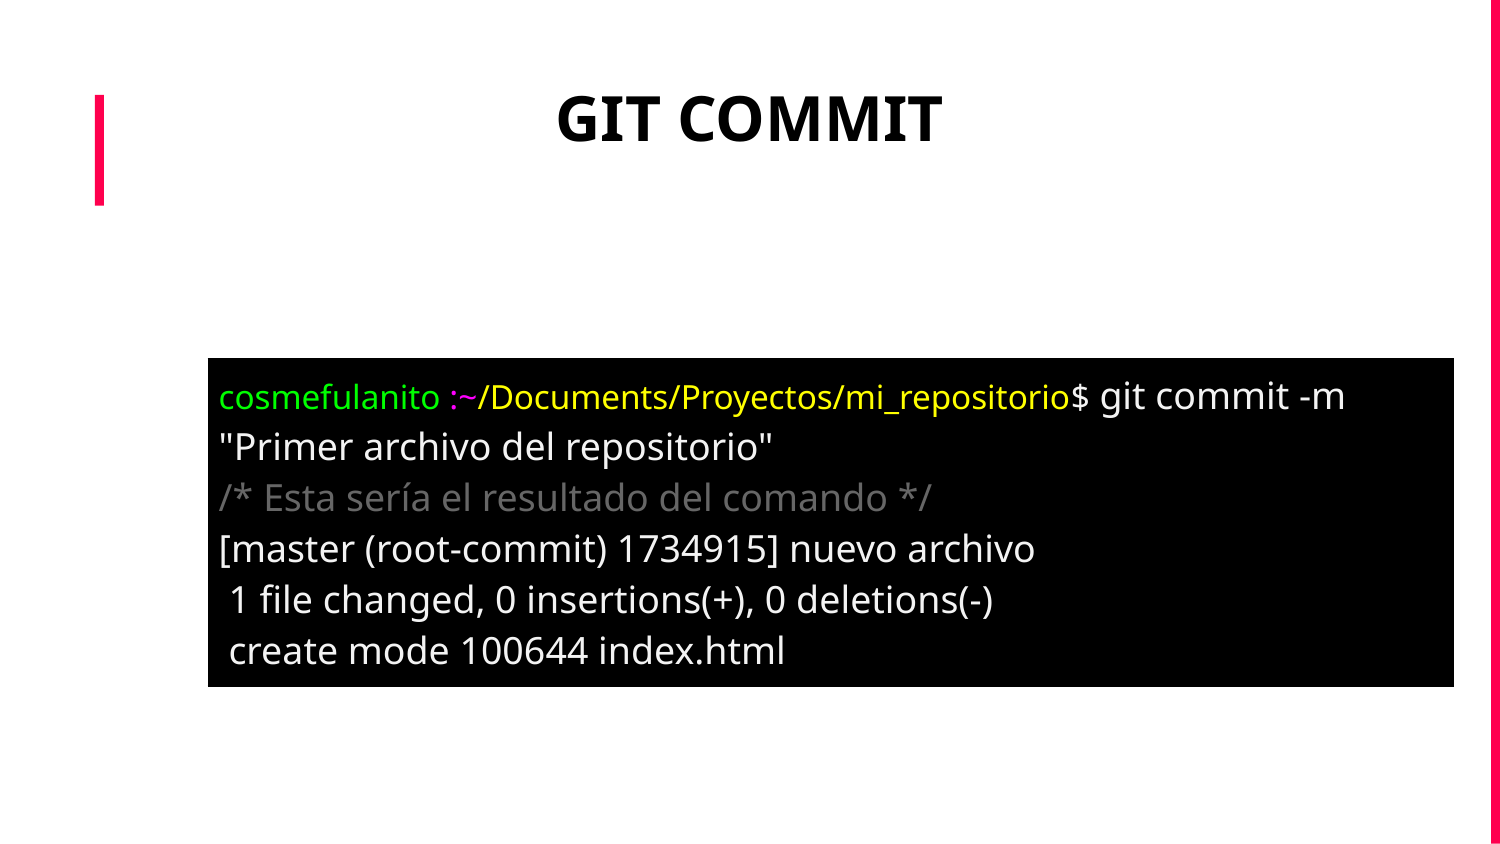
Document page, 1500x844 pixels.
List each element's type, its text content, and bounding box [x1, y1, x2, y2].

table_header cosmefulanito :~/Documents/Proyectos/mi_repositorio$ git commit -m "Primer archivo del repositorio" /* Esta sería el resultado del comando */ [master (root-commit) 1734915] nuevo archivo 1 file changed, 0 insertions(+), 0 deletions(-) create mode 100644 index.html [209, 360, 1452, 685]
text_box GIT COMMIT [105, 52, 1395, 167]
